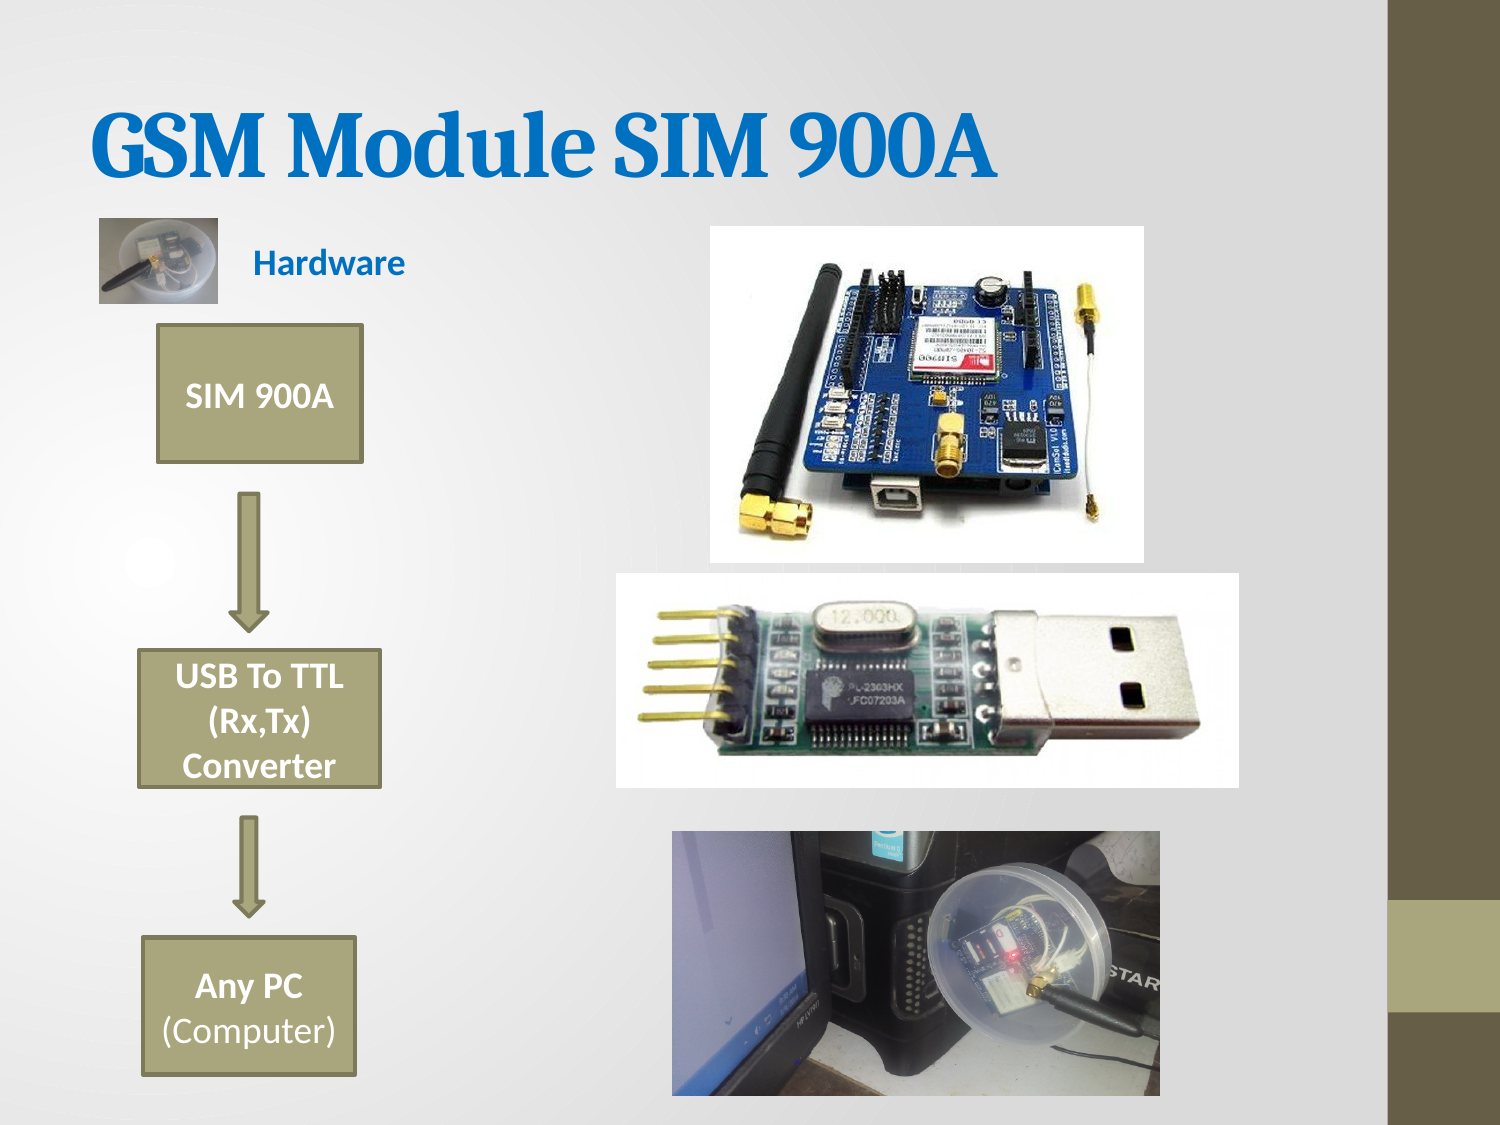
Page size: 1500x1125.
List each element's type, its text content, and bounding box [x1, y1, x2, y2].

text_box [232, 815, 266, 919]
text_box USB To TTL (Rx,Tx) Converter [137, 648, 382, 789]
picture [615, 572, 1239, 788]
picture [671, 831, 1161, 1096]
picture [710, 225, 1145, 563]
text_box SIM 900A [156, 323, 364, 464]
title GSM Module SIM 900A [75, 45, 1325, 233]
picture [99, 217, 219, 304]
text_box Hardware [238, 230, 422, 291]
text_box [228, 491, 270, 634]
text_box Any PC (Computer) [141, 935, 357, 1077]
